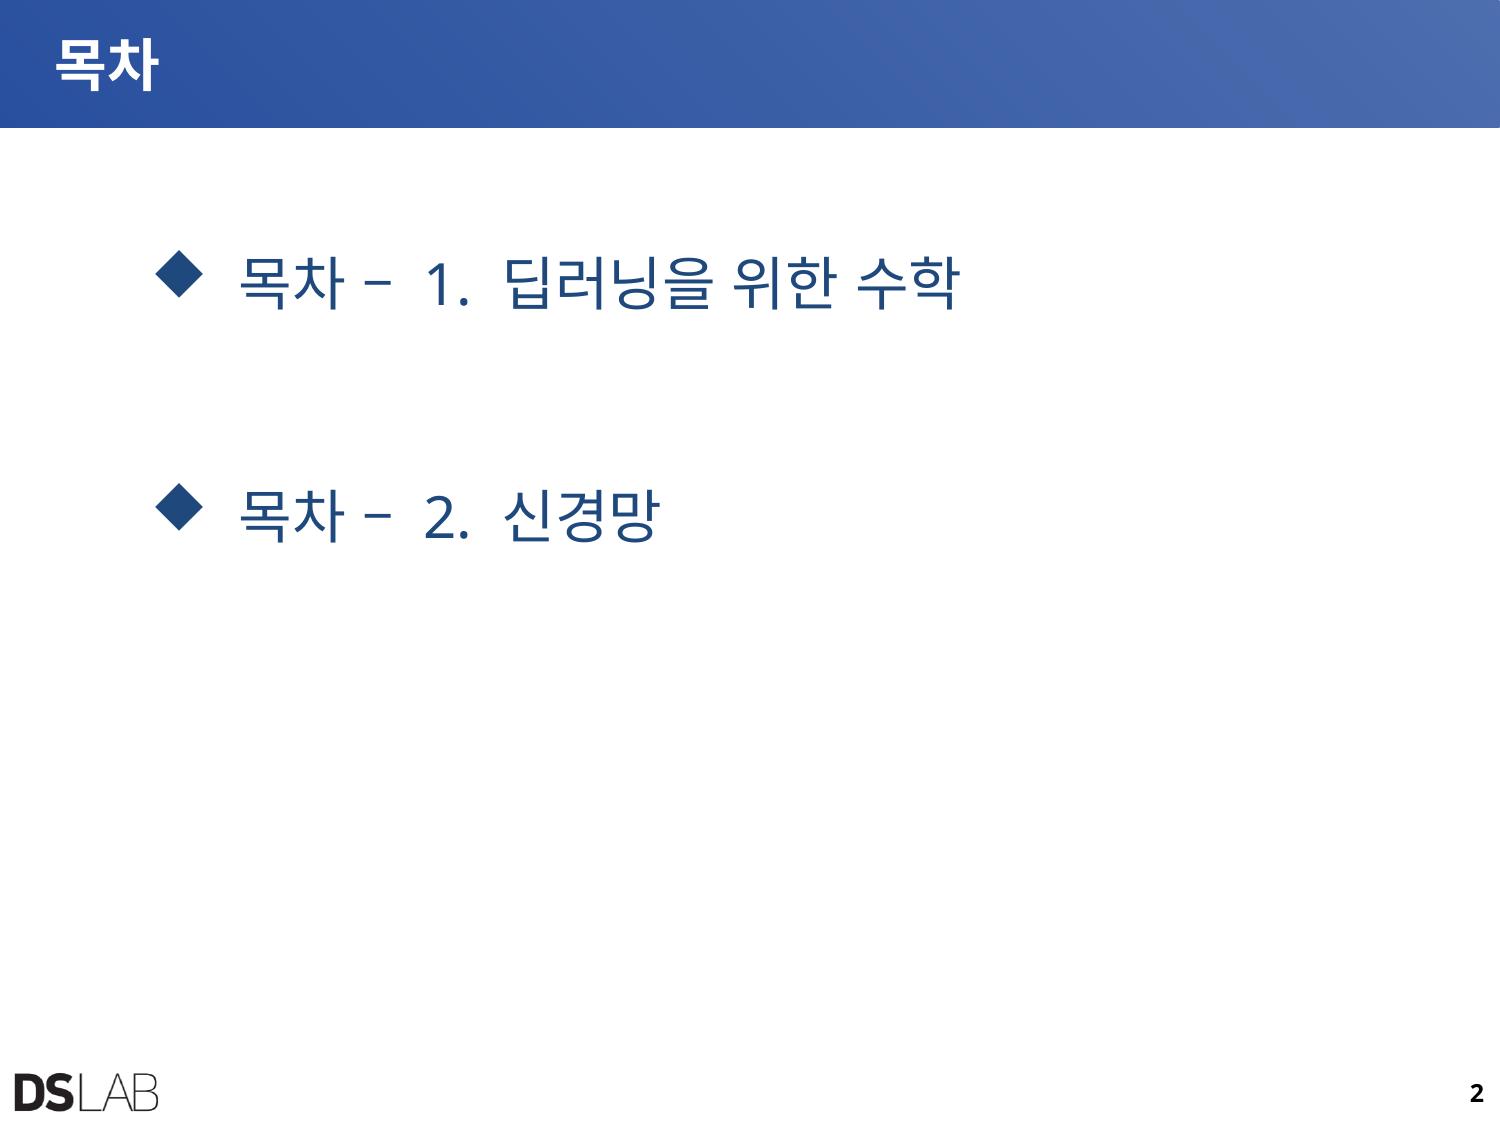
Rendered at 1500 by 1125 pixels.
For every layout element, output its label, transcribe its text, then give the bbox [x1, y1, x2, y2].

picture [11, 1070, 160, 1114]
slide_number 2 [1148, 1070, 1500, 1125]
title 목차 [40, 21, 1460, 106]
text_box 목차 – 1. 딥러닝을 위한 수학 목차 – 2. 신경망 [135, 204, 1435, 984]
